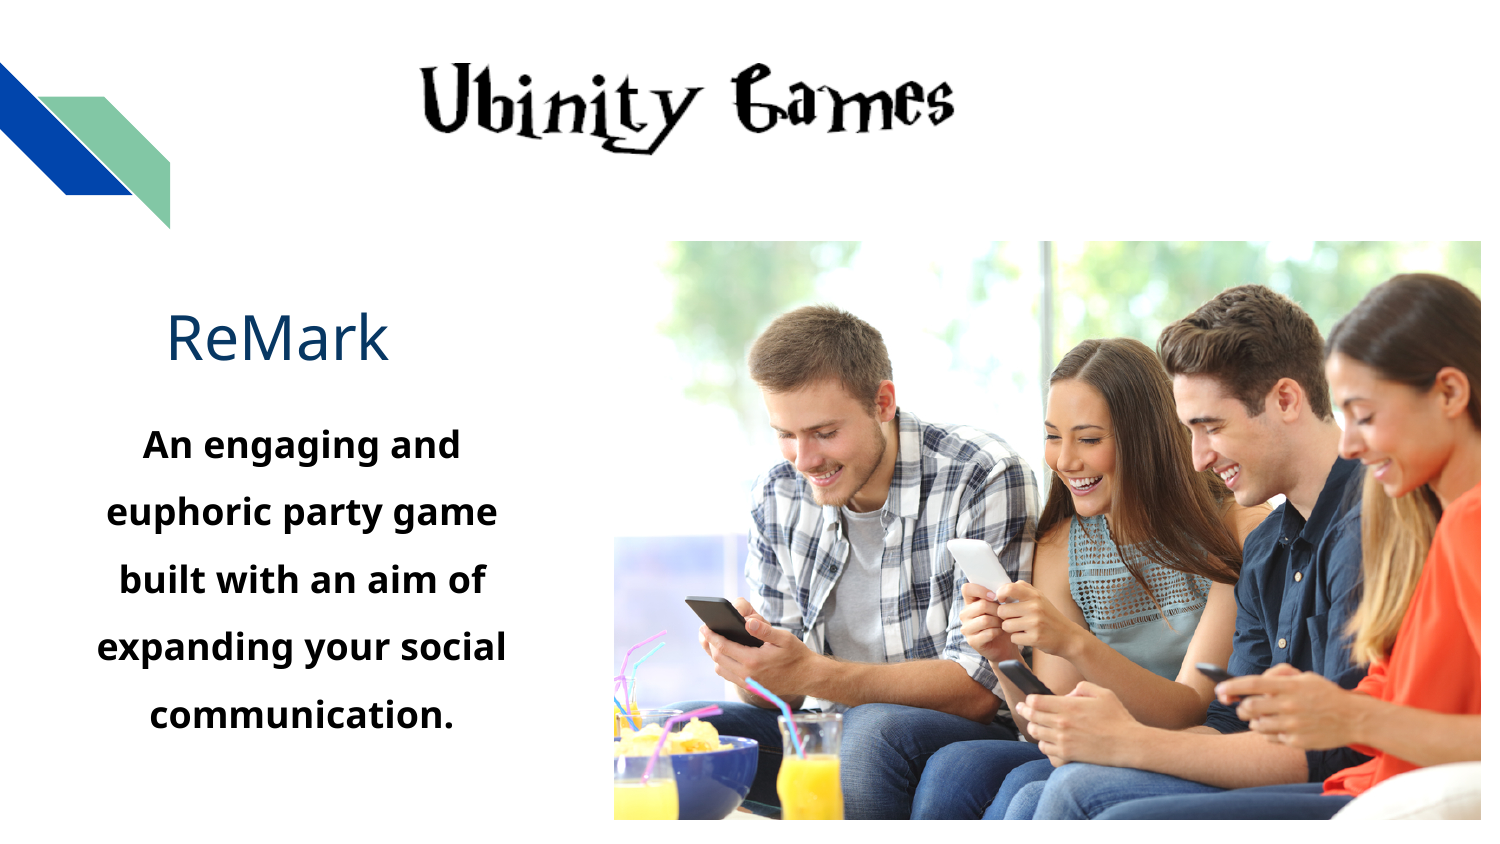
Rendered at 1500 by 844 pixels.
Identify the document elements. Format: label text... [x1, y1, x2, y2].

text_box ReMark [136, 283, 420, 371]
picture [419, 63, 962, 167]
text_box An engaging and euphoric party game built with an aim of expanding your social communication. Multiplayer 18+ [73, 383, 531, 820]
picture [614, 241, 1481, 820]
